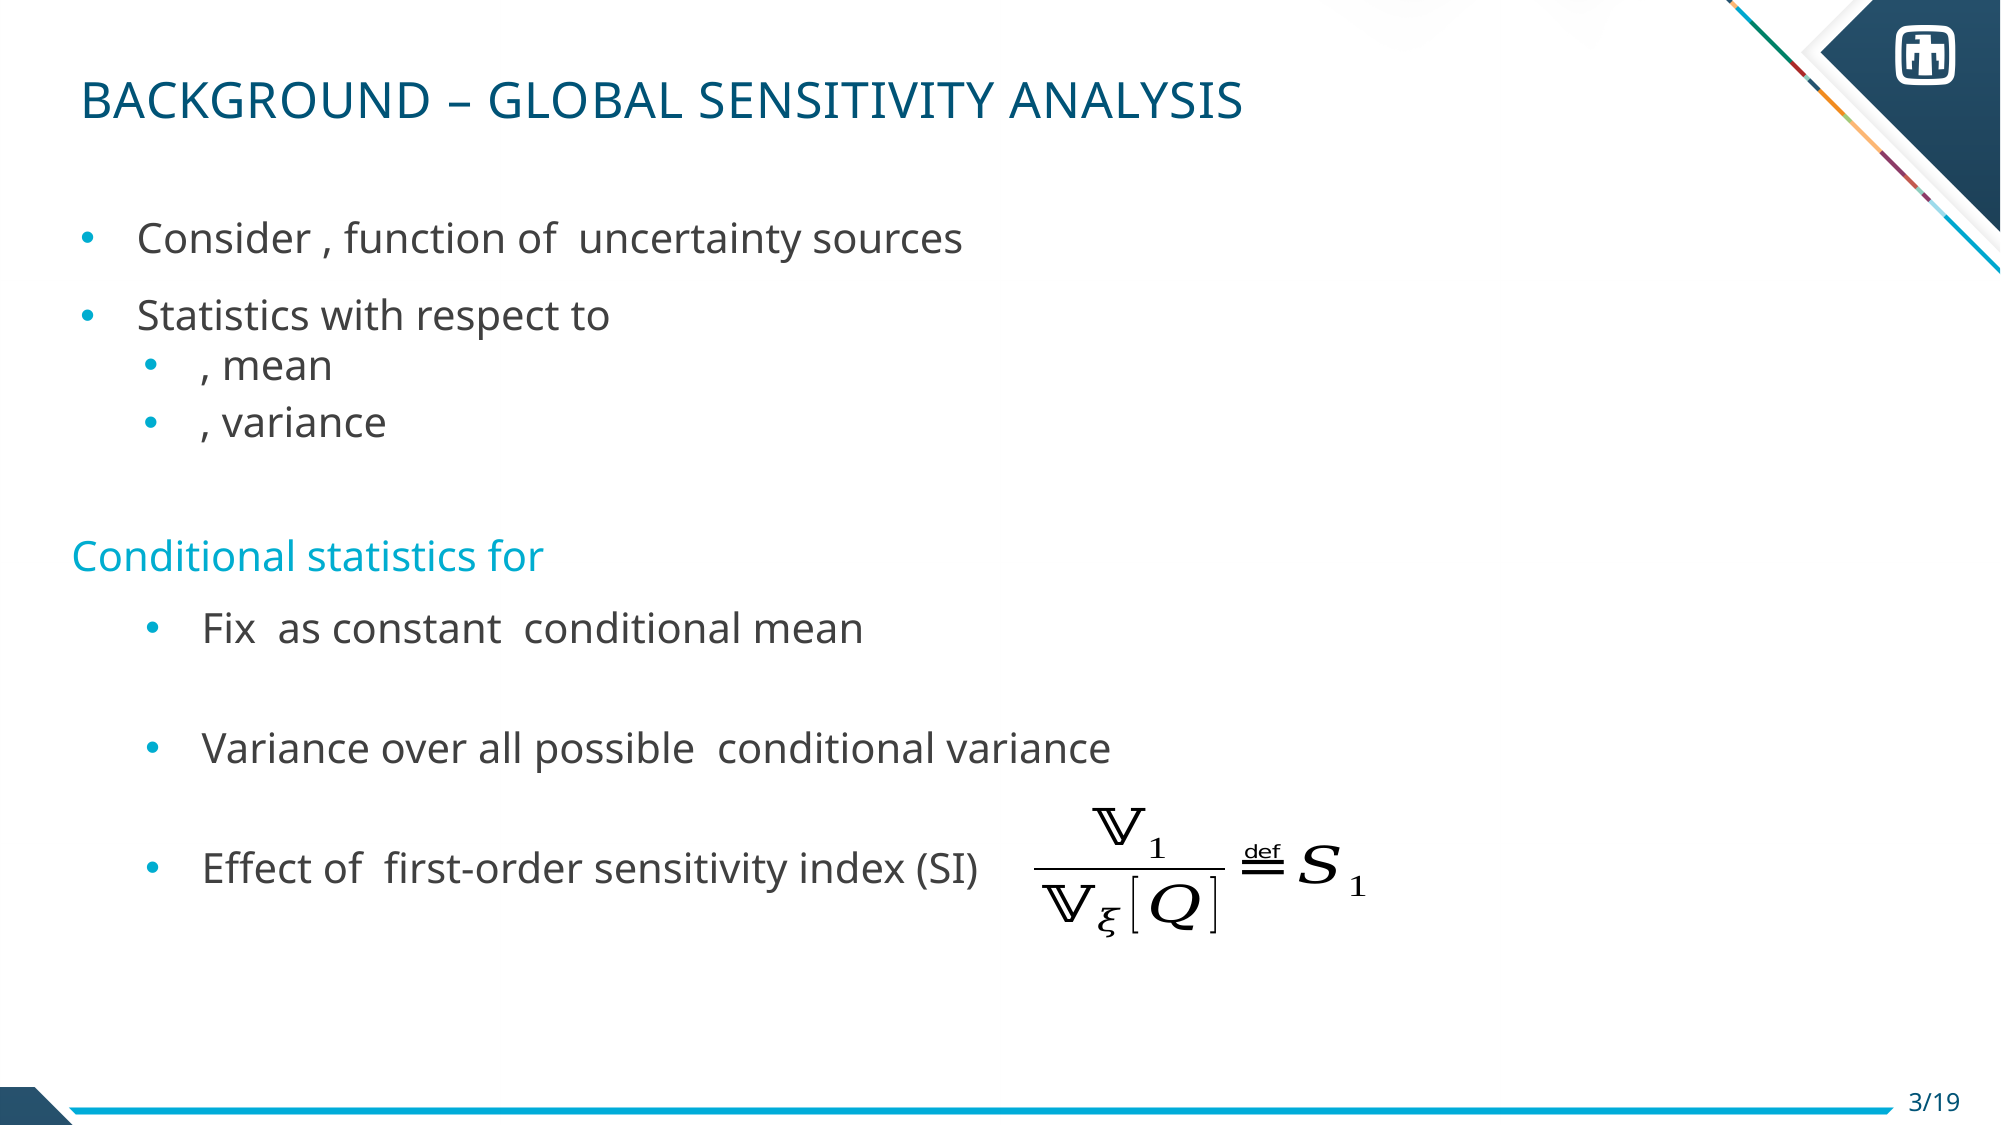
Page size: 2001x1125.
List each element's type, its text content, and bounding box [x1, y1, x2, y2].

picture [0, 0, 2001, 1125]
slide_number 3/19 [1893, 1079, 2000, 1125]
title Background – global sensitivity analysis [80, 38, 1737, 166]
